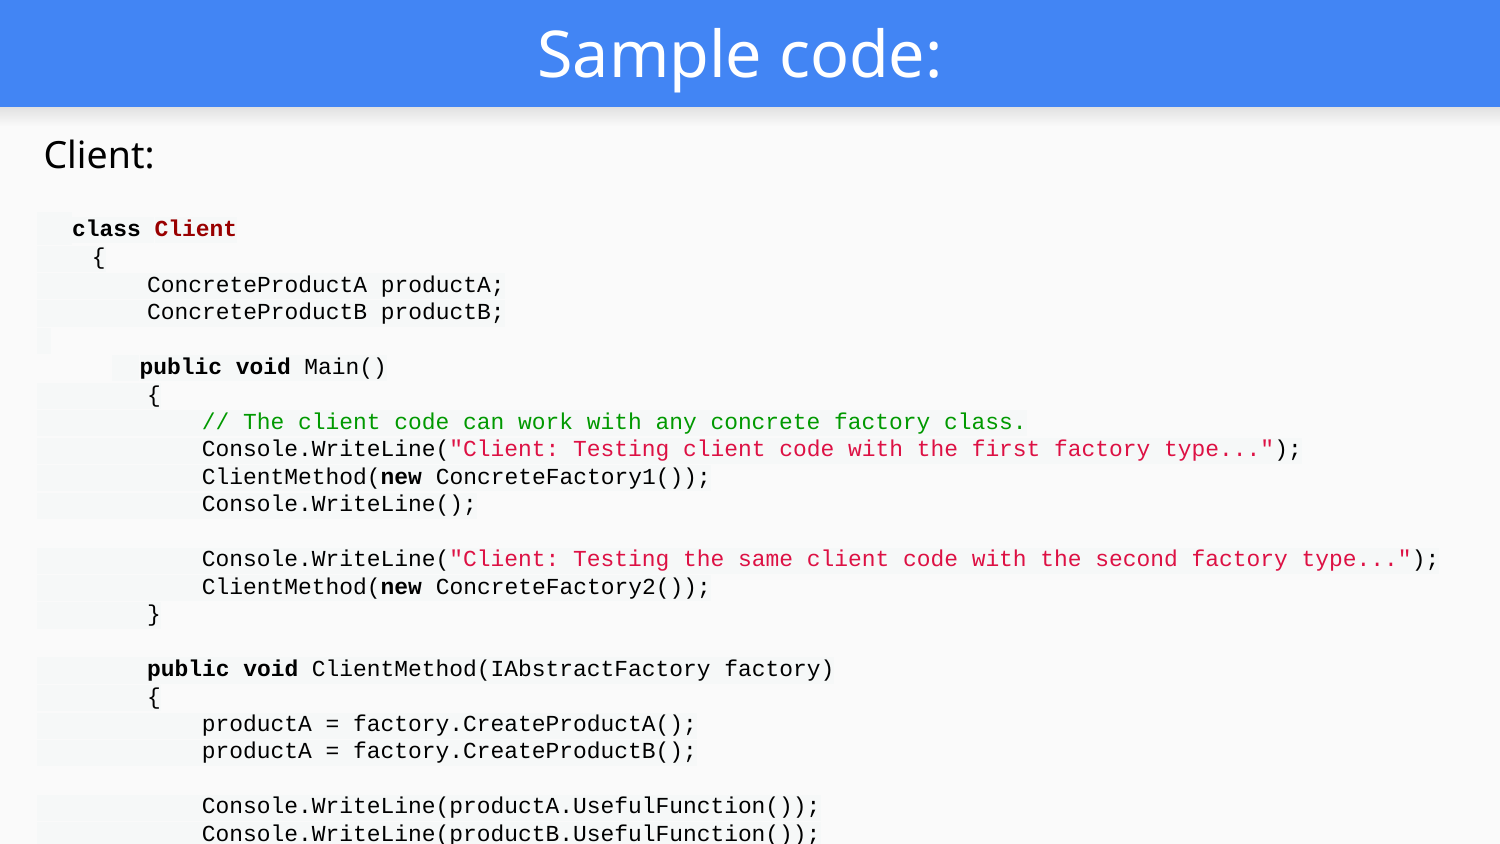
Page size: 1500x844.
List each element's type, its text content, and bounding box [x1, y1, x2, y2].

title Sample code: [16, 2, 1464, 102]
text_box Client: [28, 116, 521, 191]
text_box class Client { ConcreteProductA productA; ConcreteProductB productB; public void Main() { // The client code can work with any concrete factory class. Console.WriteLine("Client: Testing client code with the first factory type..."); ClientMethod(new ConcreteFactory1()); Console.WriteLine(); Console.WriteLine("Client: Testing the same client code with the second factory type..."); ClientMethod(new ConcreteFactory2()); } public void ClientMethod(IAbstractFactory factory) { productA = factory.CreateProductA(); productA = factory.CreateProductB(); Console.WriteLine(productA.UsefulFunction()); Console.WriteLine(productB.UsefulFunction()); } } [21, 191, 1459, 844]
